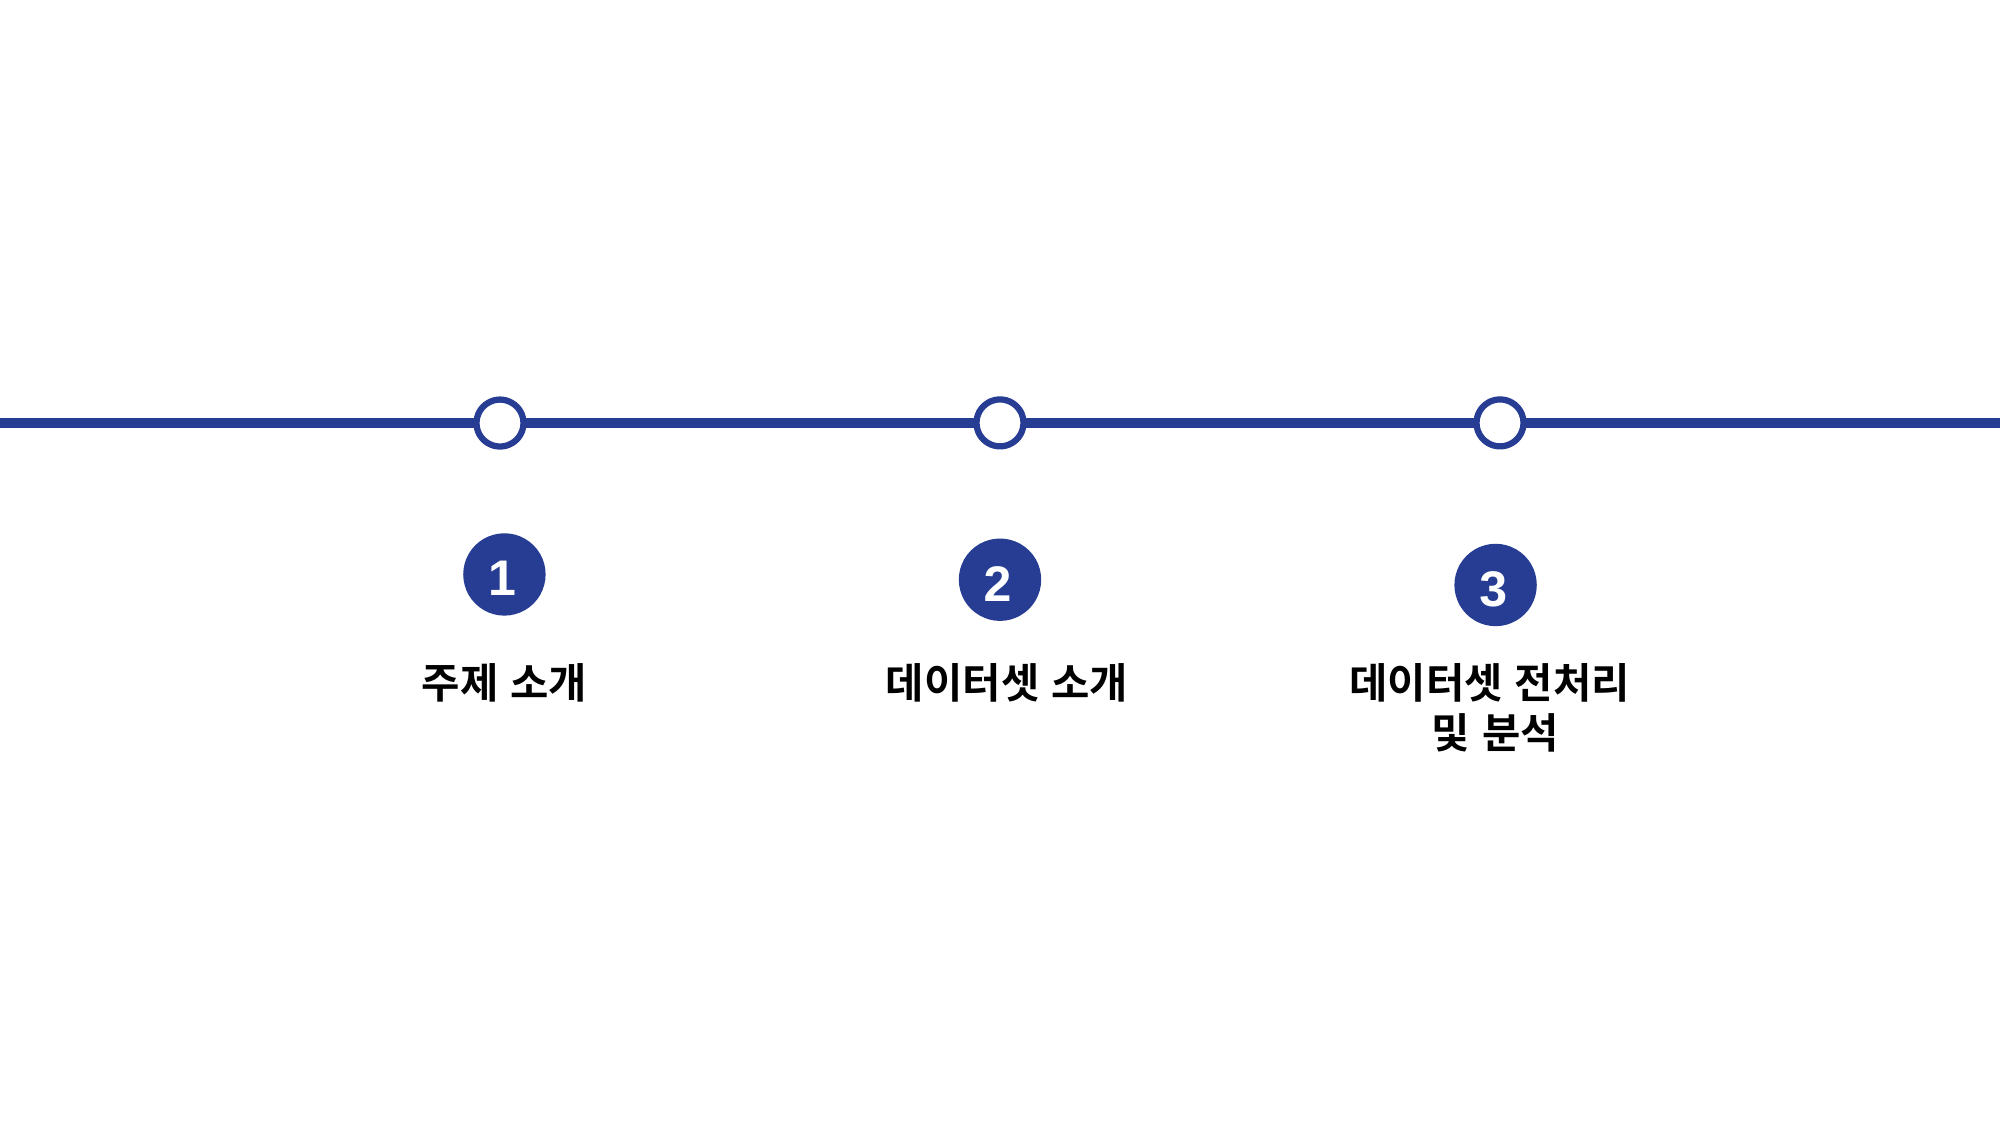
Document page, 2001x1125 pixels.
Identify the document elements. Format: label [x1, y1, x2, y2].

text_box [0, 399, 2000, 766]
